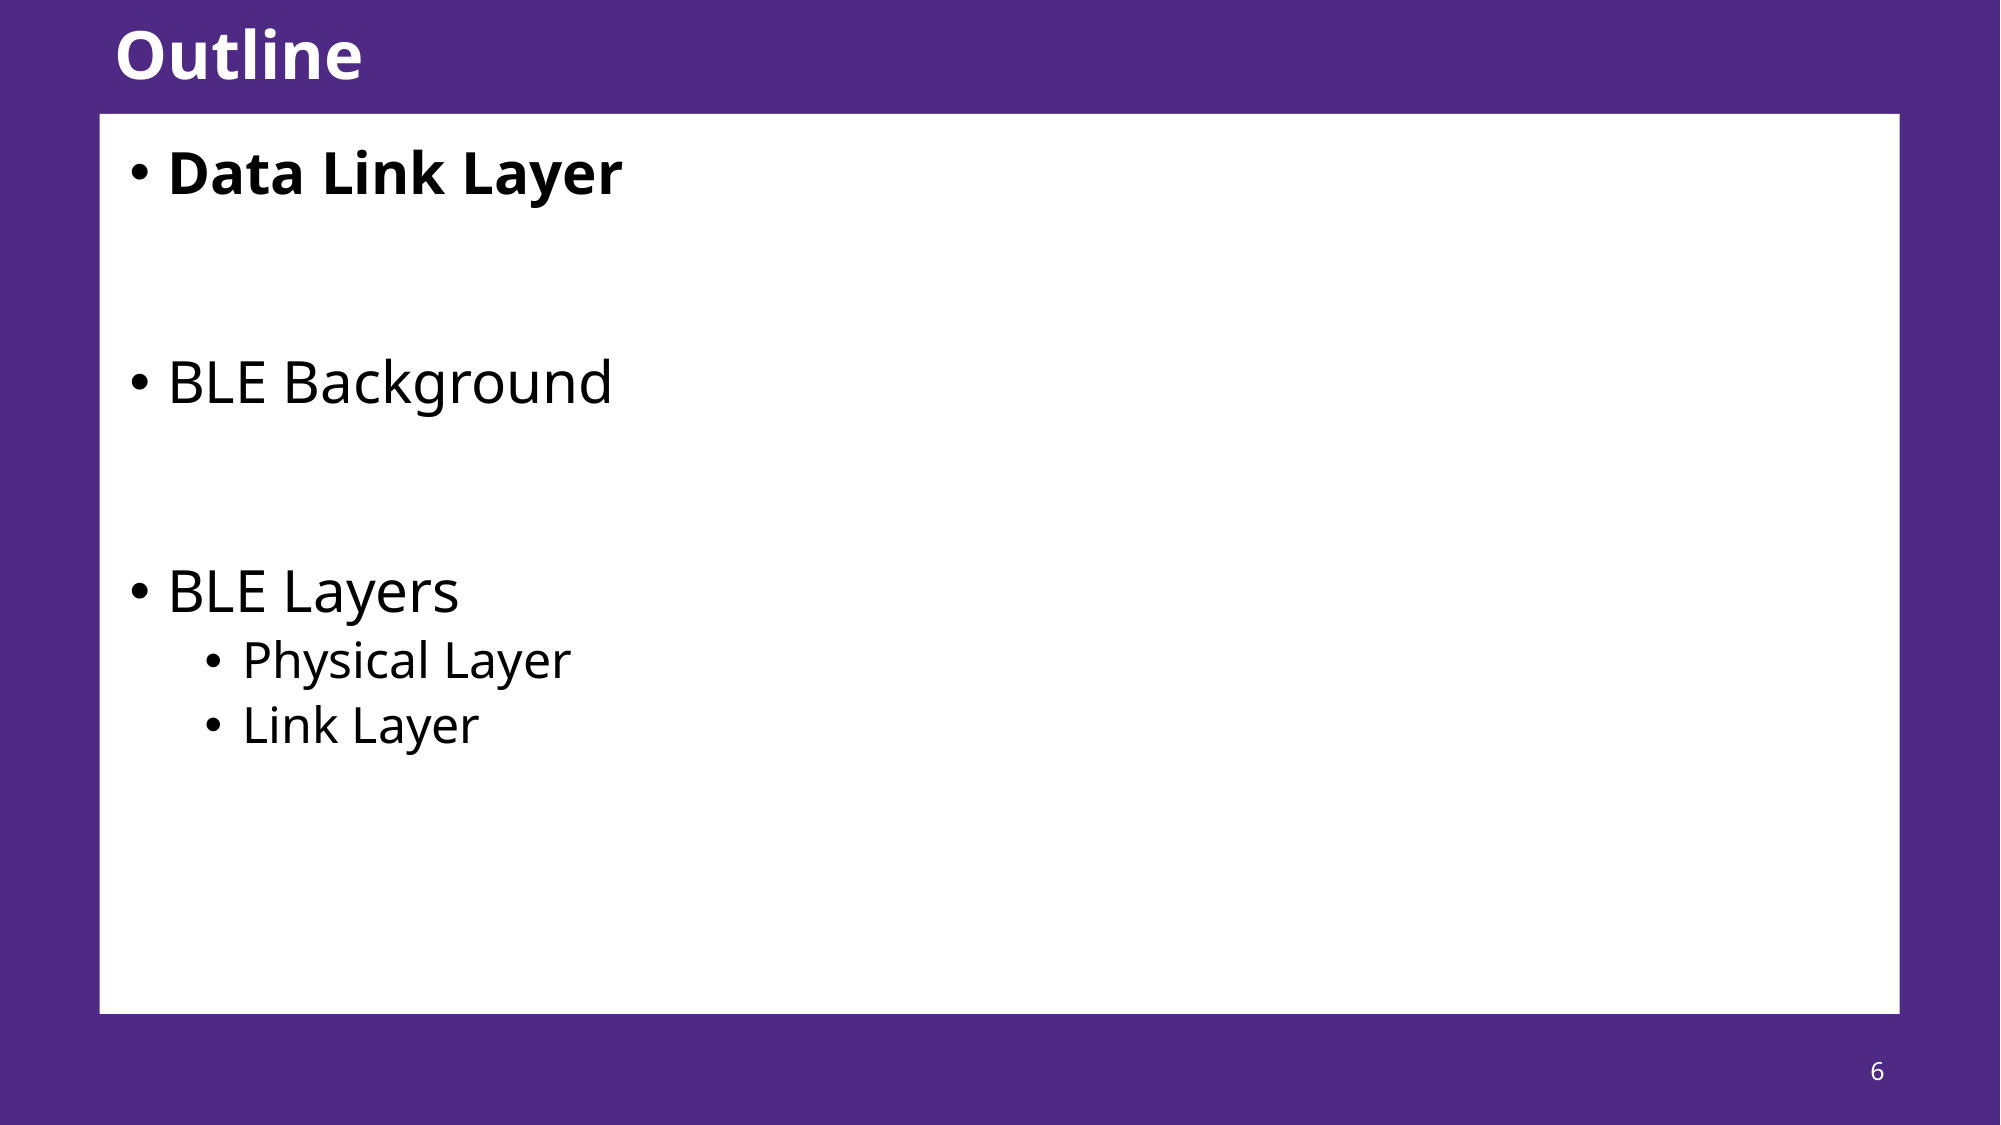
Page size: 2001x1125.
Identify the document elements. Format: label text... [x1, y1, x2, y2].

title Outline [99, 1, 1900, 114]
slide_number 6 [1749, 1042, 1900, 1103]
list Data Link Layer BLE Background BLE Layers Physical Layer Link Layer [99, 114, 1900, 1014]
